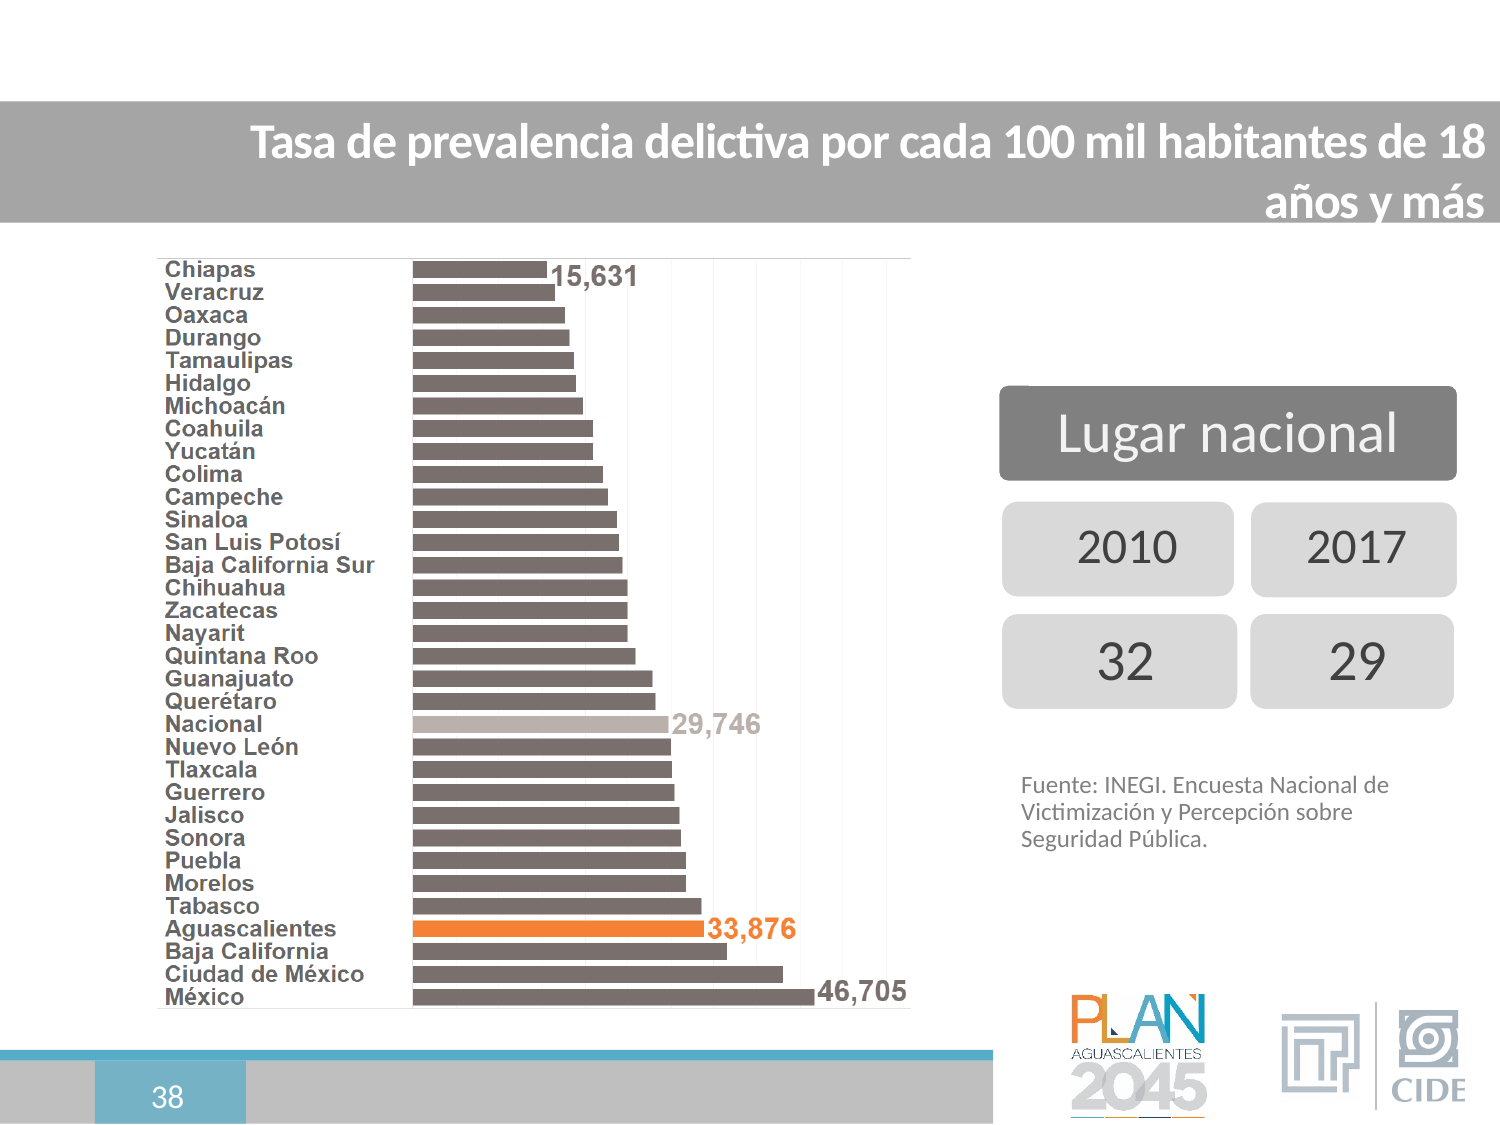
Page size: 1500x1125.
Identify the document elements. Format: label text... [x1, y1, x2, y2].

list Fuente: INEGI. Encuesta Nacional de Victimización y Percepción sobre Seguridad Pública. [1006, 764, 1441, 820]
list 2010 [1040, 520, 1200, 575]
picture [1170, 994, 1200, 1033]
picture [1071, 994, 1207, 1118]
list 29 [1282, 634, 1419, 689]
picture [156, 254, 911, 1014]
slide_number 38 [86, 1065, 249, 1125]
title Tasa de prevalencia delictiva por cada 100 mil habitantes de 18 años y más [0, 101, 1500, 223]
list 32 [1050, 634, 1187, 689]
list 2017 [1274, 520, 1424, 575]
